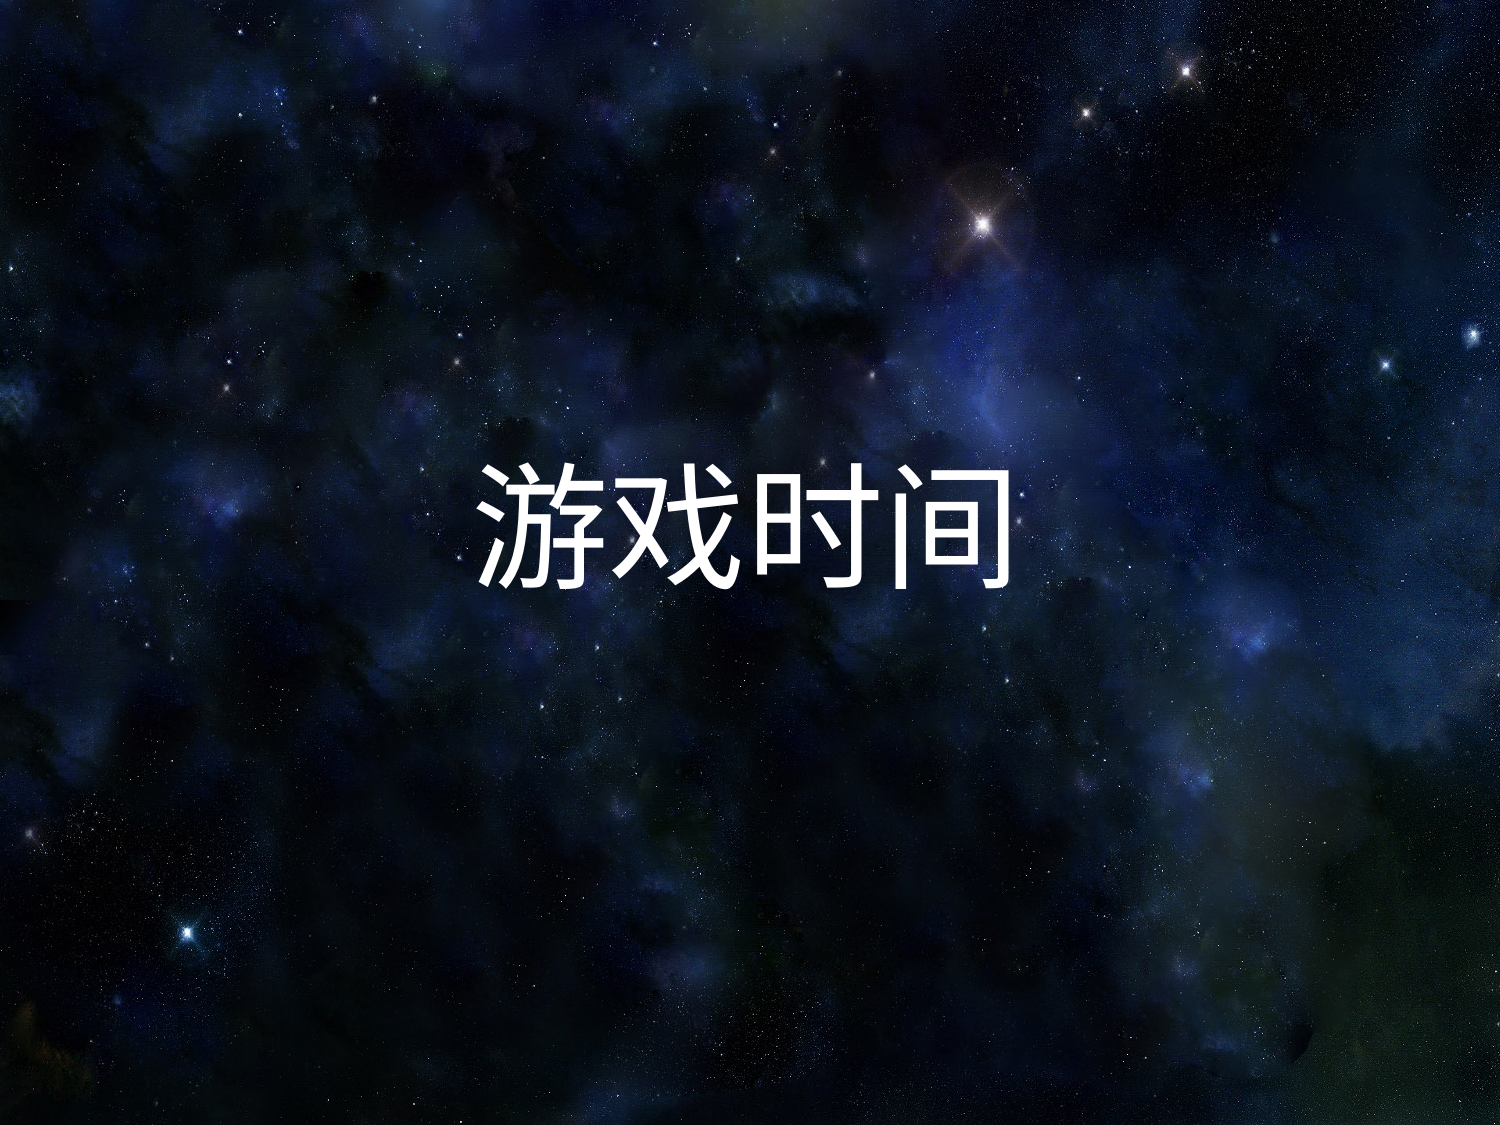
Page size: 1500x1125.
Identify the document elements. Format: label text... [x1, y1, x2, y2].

text_box 游戏时间 [456, 433, 1102, 659]
picture [0, 0, 1500, 1125]
